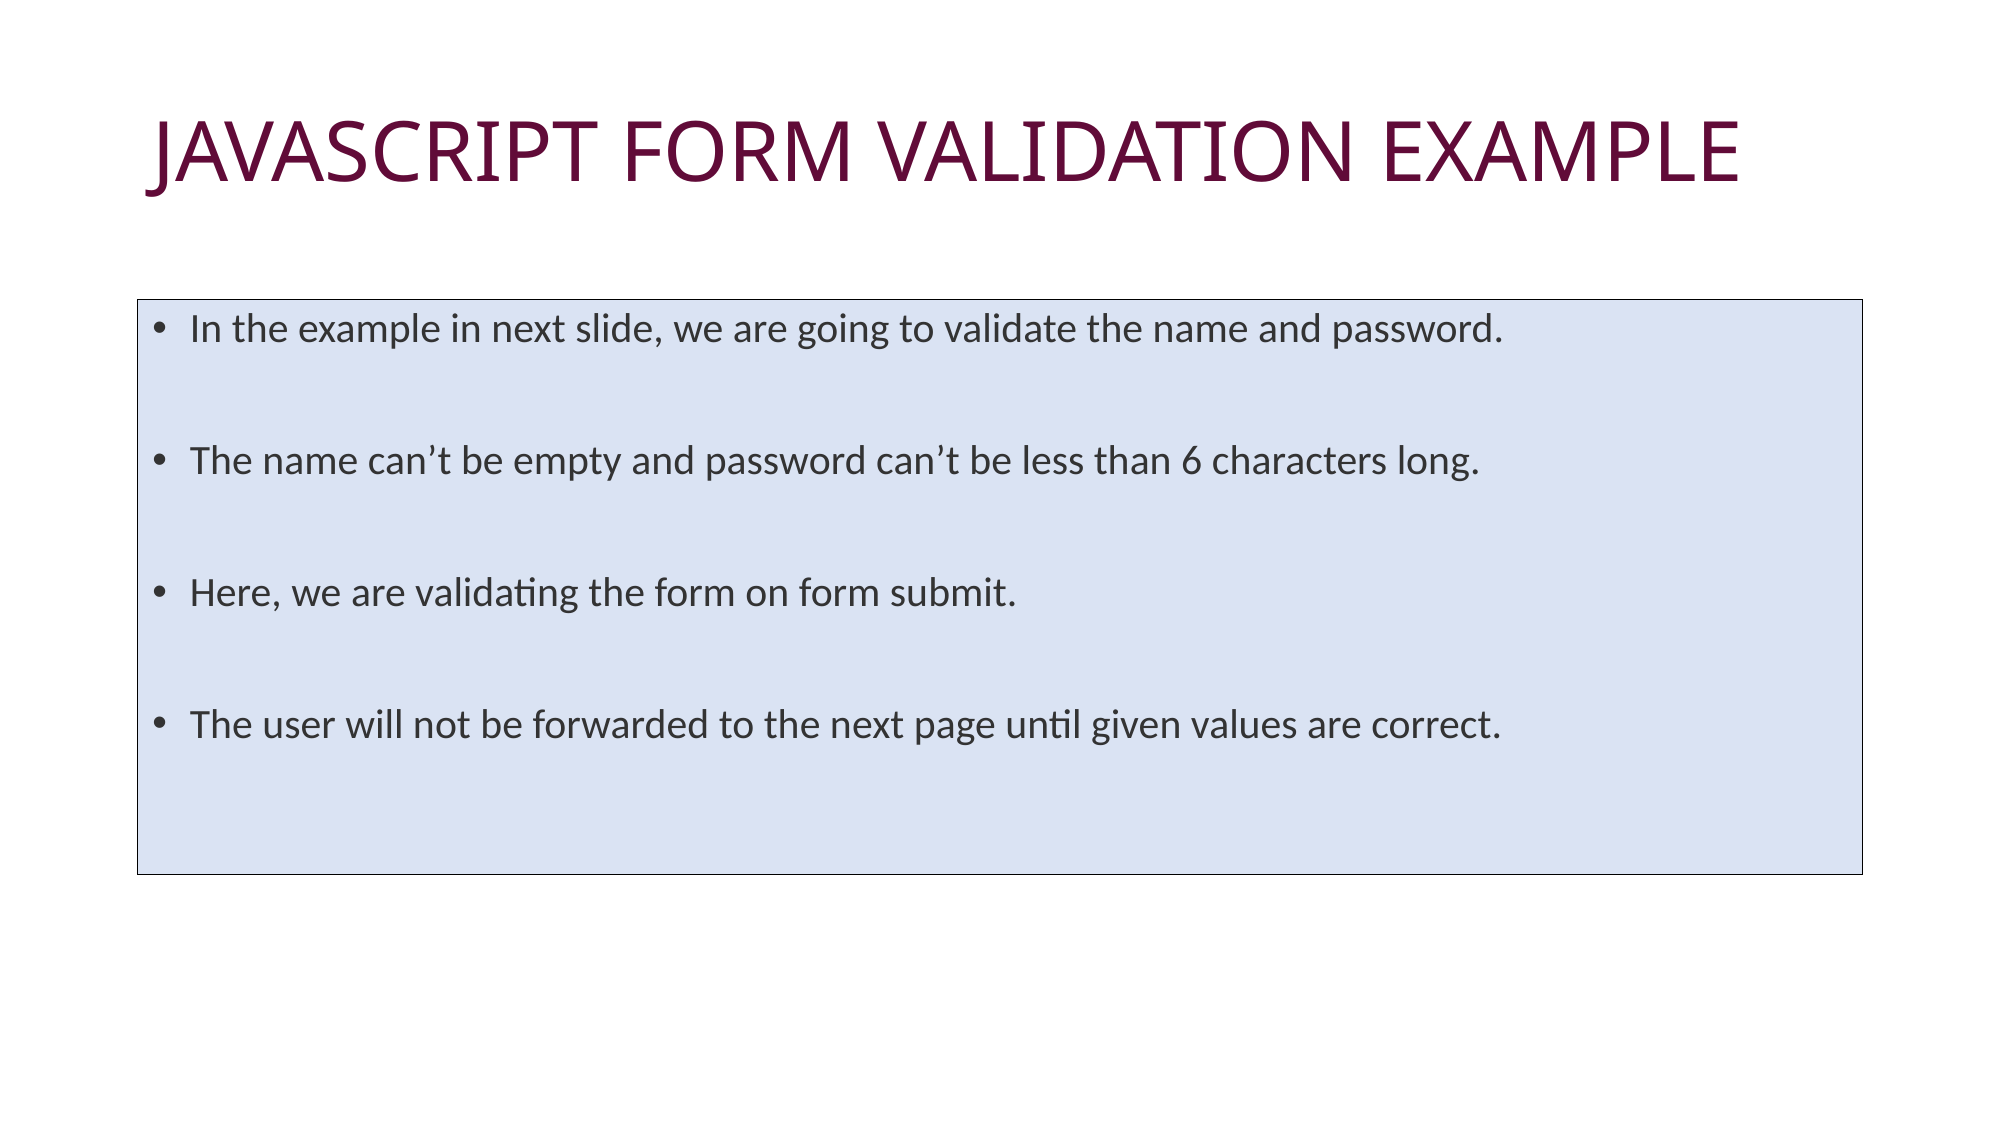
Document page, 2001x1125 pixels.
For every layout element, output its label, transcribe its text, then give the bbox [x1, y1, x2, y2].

title JAVASCRIPT FORM VALIDATION EXAMPLE [137, 67, 1863, 242]
list In the example in next slide, we are going to validate the name and password. The name can’t be empty and password can’t be less than 6 characters long. Here, we are validating the form on form submit. The user will not be forwarded to the next page until given values are correct. [137, 299, 1863, 875]
